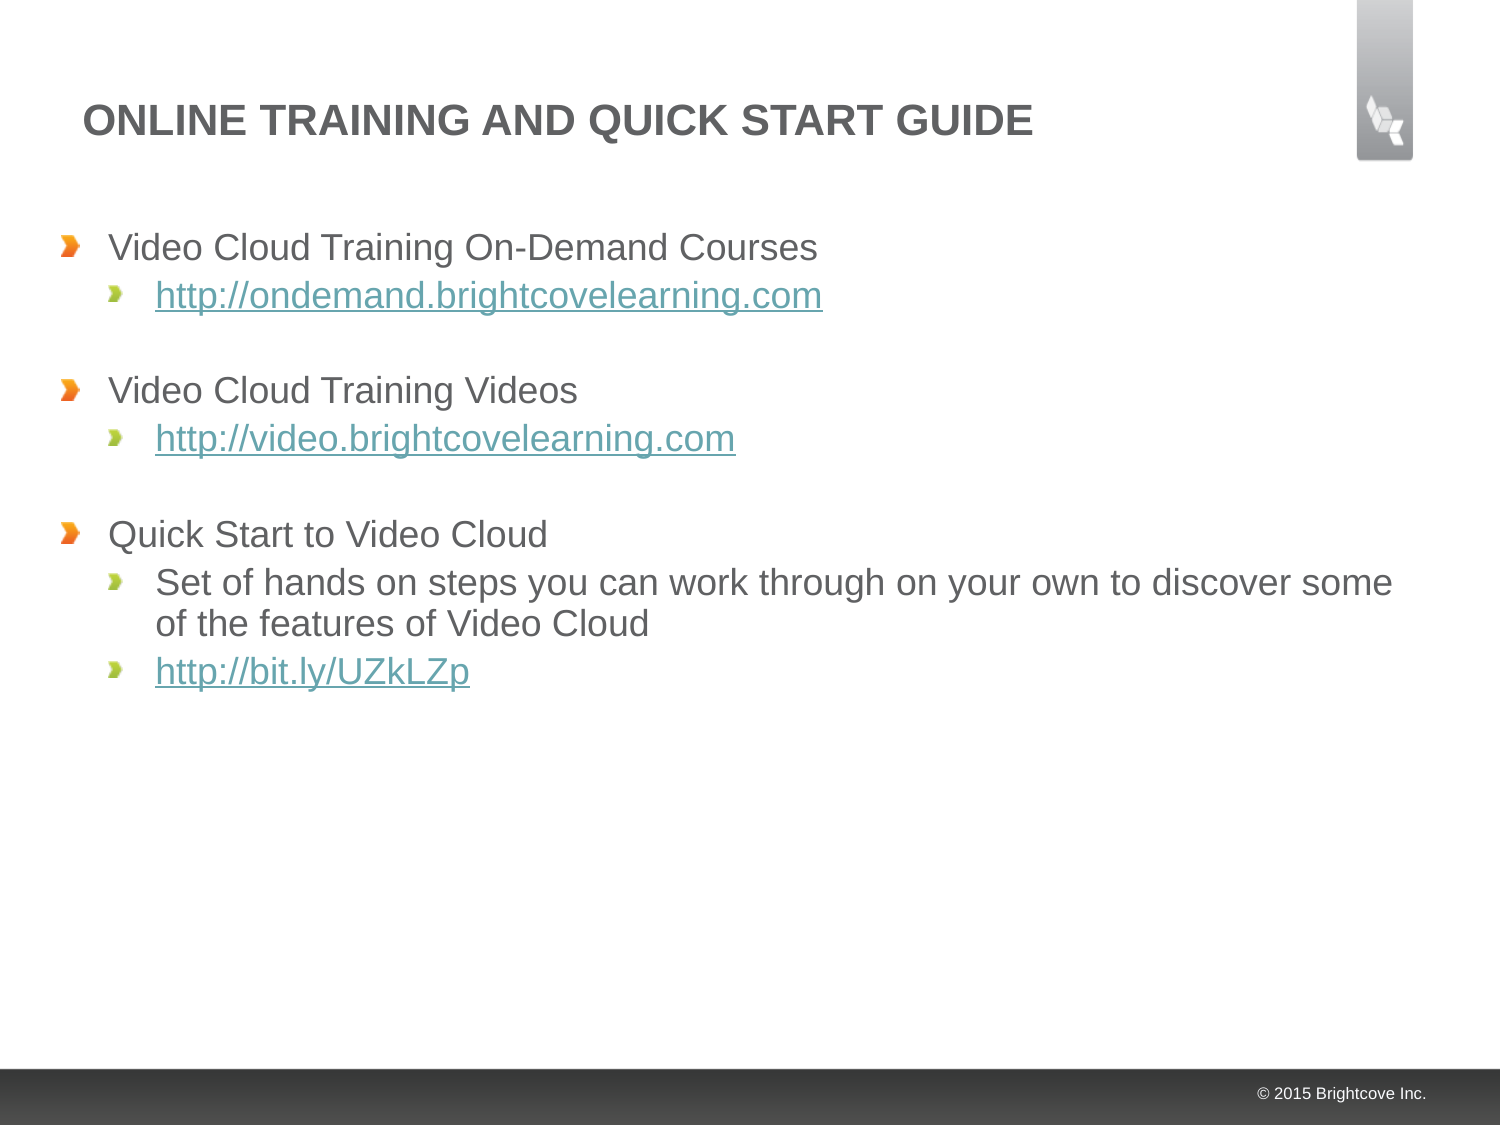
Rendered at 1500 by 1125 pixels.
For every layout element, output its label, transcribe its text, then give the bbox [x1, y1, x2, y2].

picture [0, 0, 1500, 1125]
title Online training and Quick start guide [66, 34, 1322, 203]
text_box Video Cloud Training On-Demand Courses http://ondemand.brightcovelearning.com Video Cloud Training Videos http://video.brightcovelearning.com Quick Start to Video Cloud Set of hands on steps you can work through on your own to discover some of the features of Video Cloud http://bit.ly/UZkLZp [46, 220, 1422, 937]
